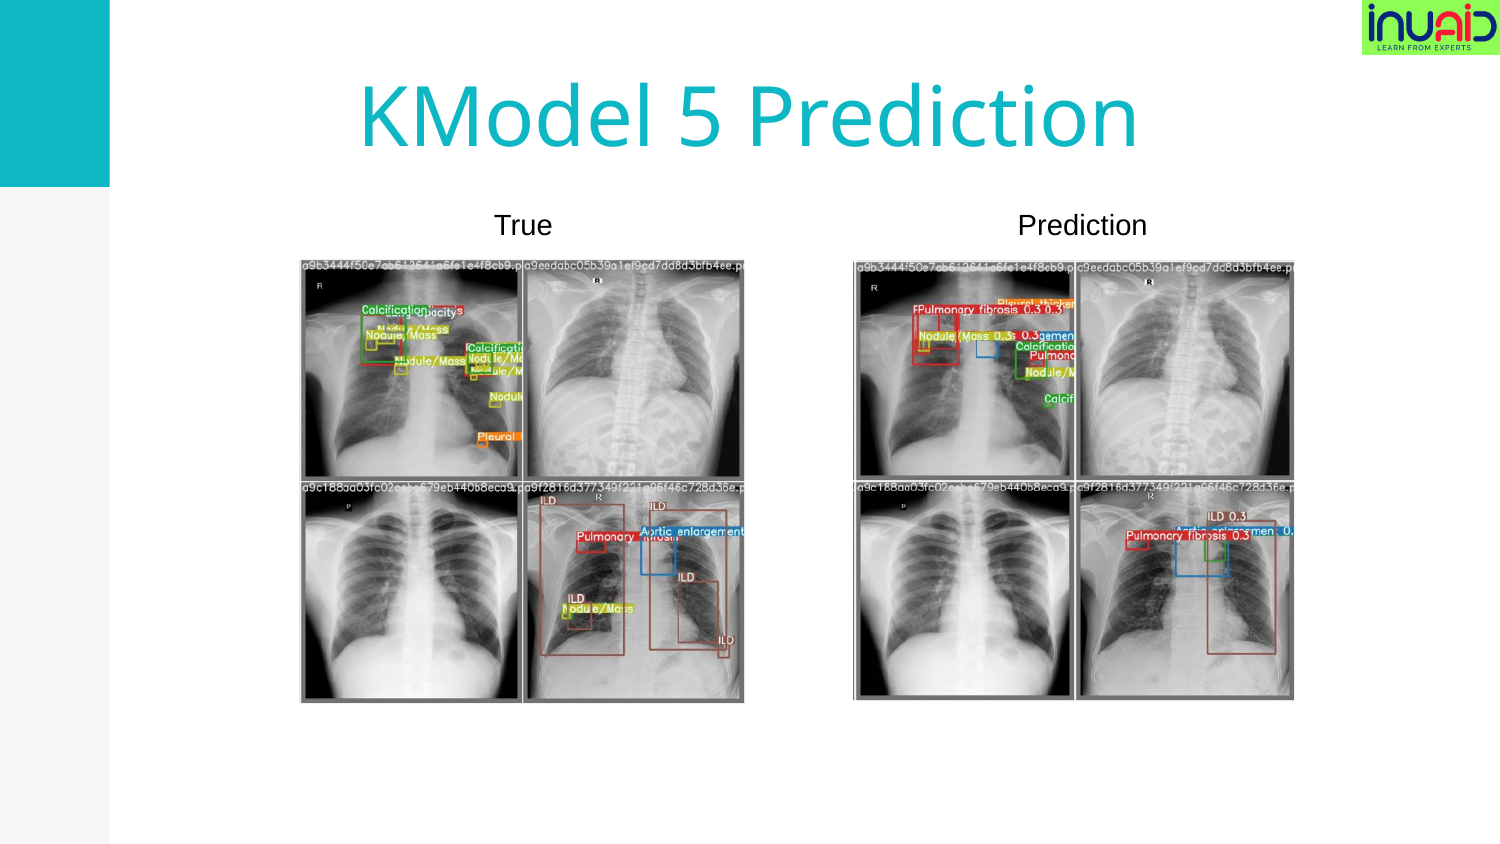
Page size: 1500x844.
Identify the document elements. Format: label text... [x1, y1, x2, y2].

picture [1362, 0, 1500, 55]
picture [853, 260, 1296, 705]
picture [299, 259, 746, 705]
table_cell [803, 255, 1363, 823]
table_header True [244, 196, 803, 255]
title KModel 5 Prediction [243, 56, 1257, 170]
table_cell [244, 255, 803, 823]
table_header Prediction [803, 196, 1363, 255]
